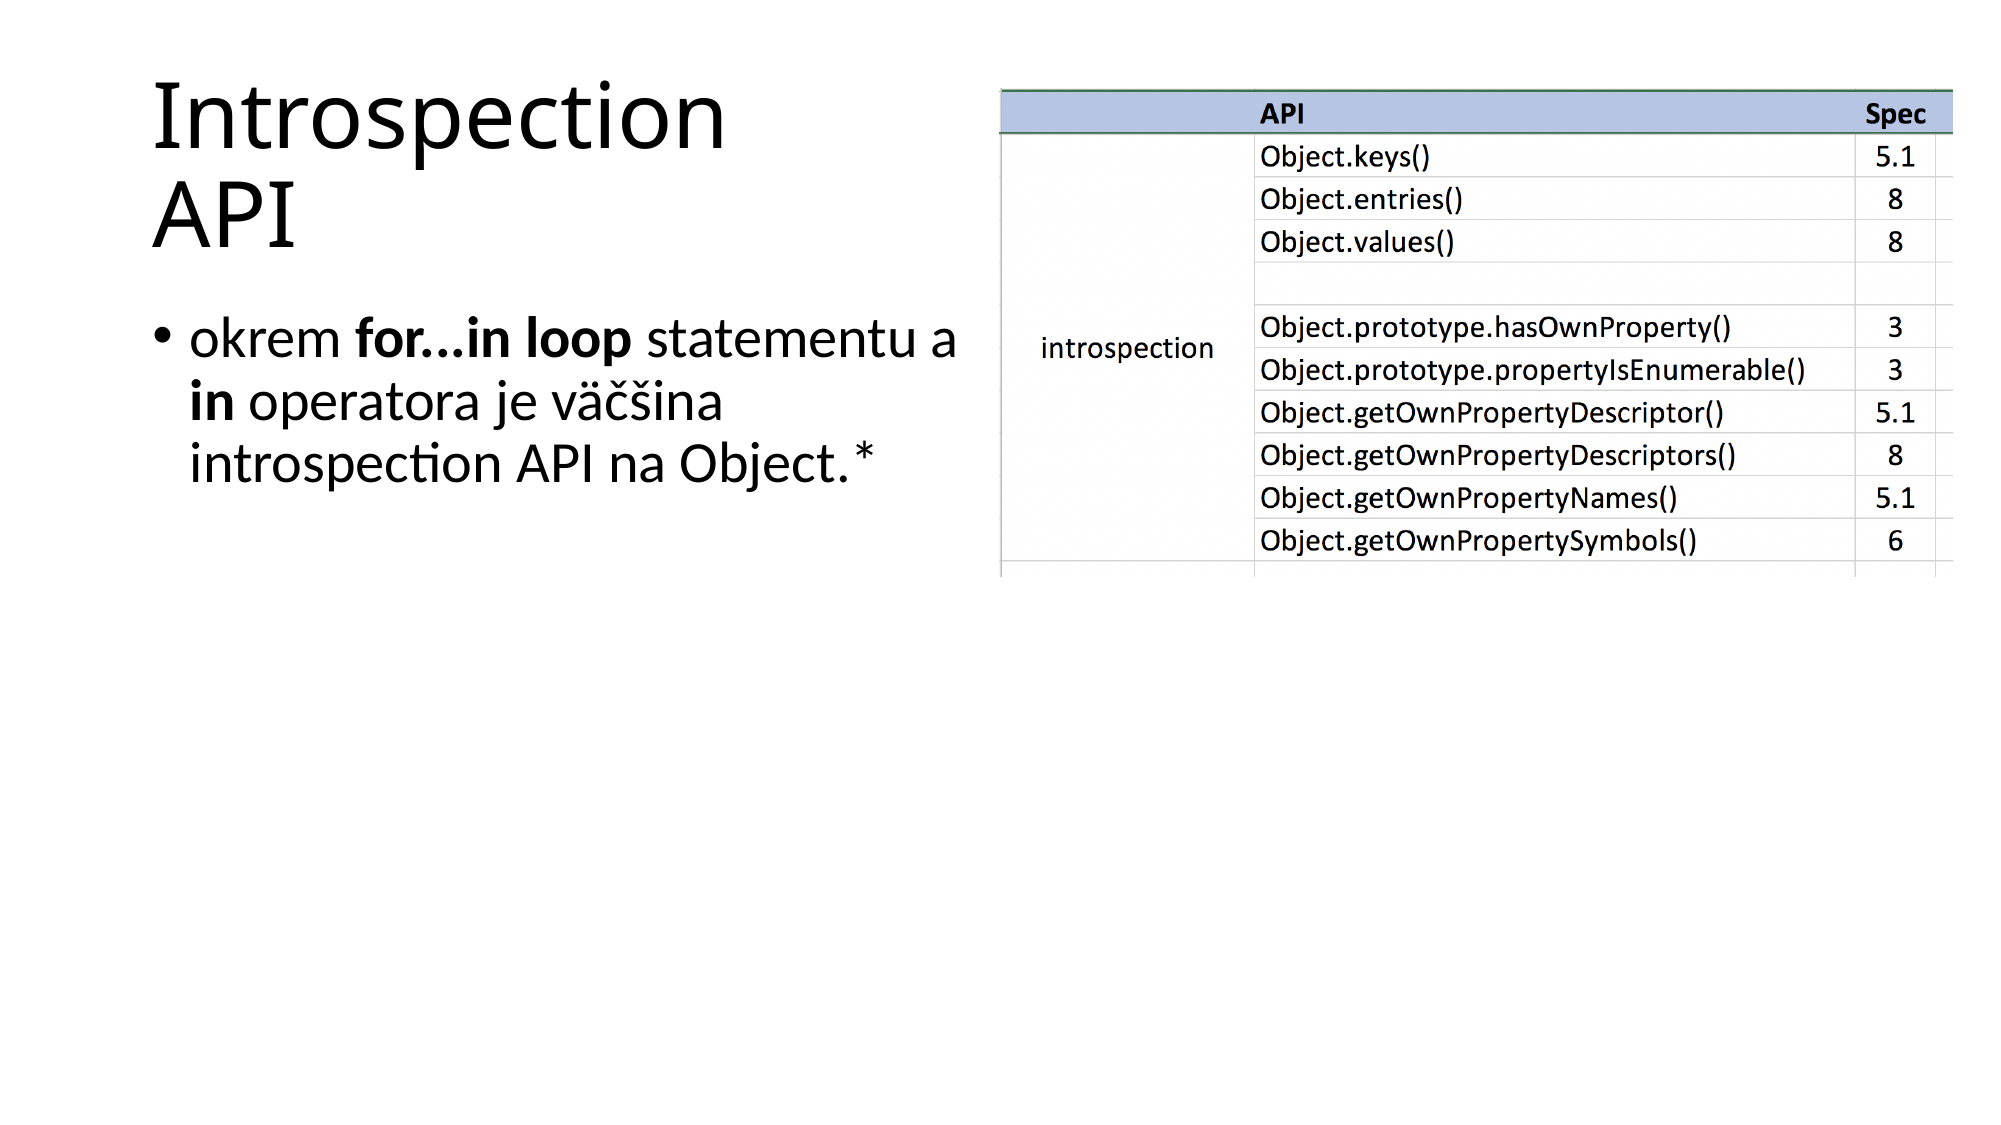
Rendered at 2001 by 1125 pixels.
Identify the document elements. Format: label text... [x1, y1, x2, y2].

title Introspection API [137, 59, 1863, 278]
list okrem for...in loop statementu a in operatora je väčšina introspection API na Object.* [137, 299, 988, 1014]
picture [999, 88, 1953, 577]
